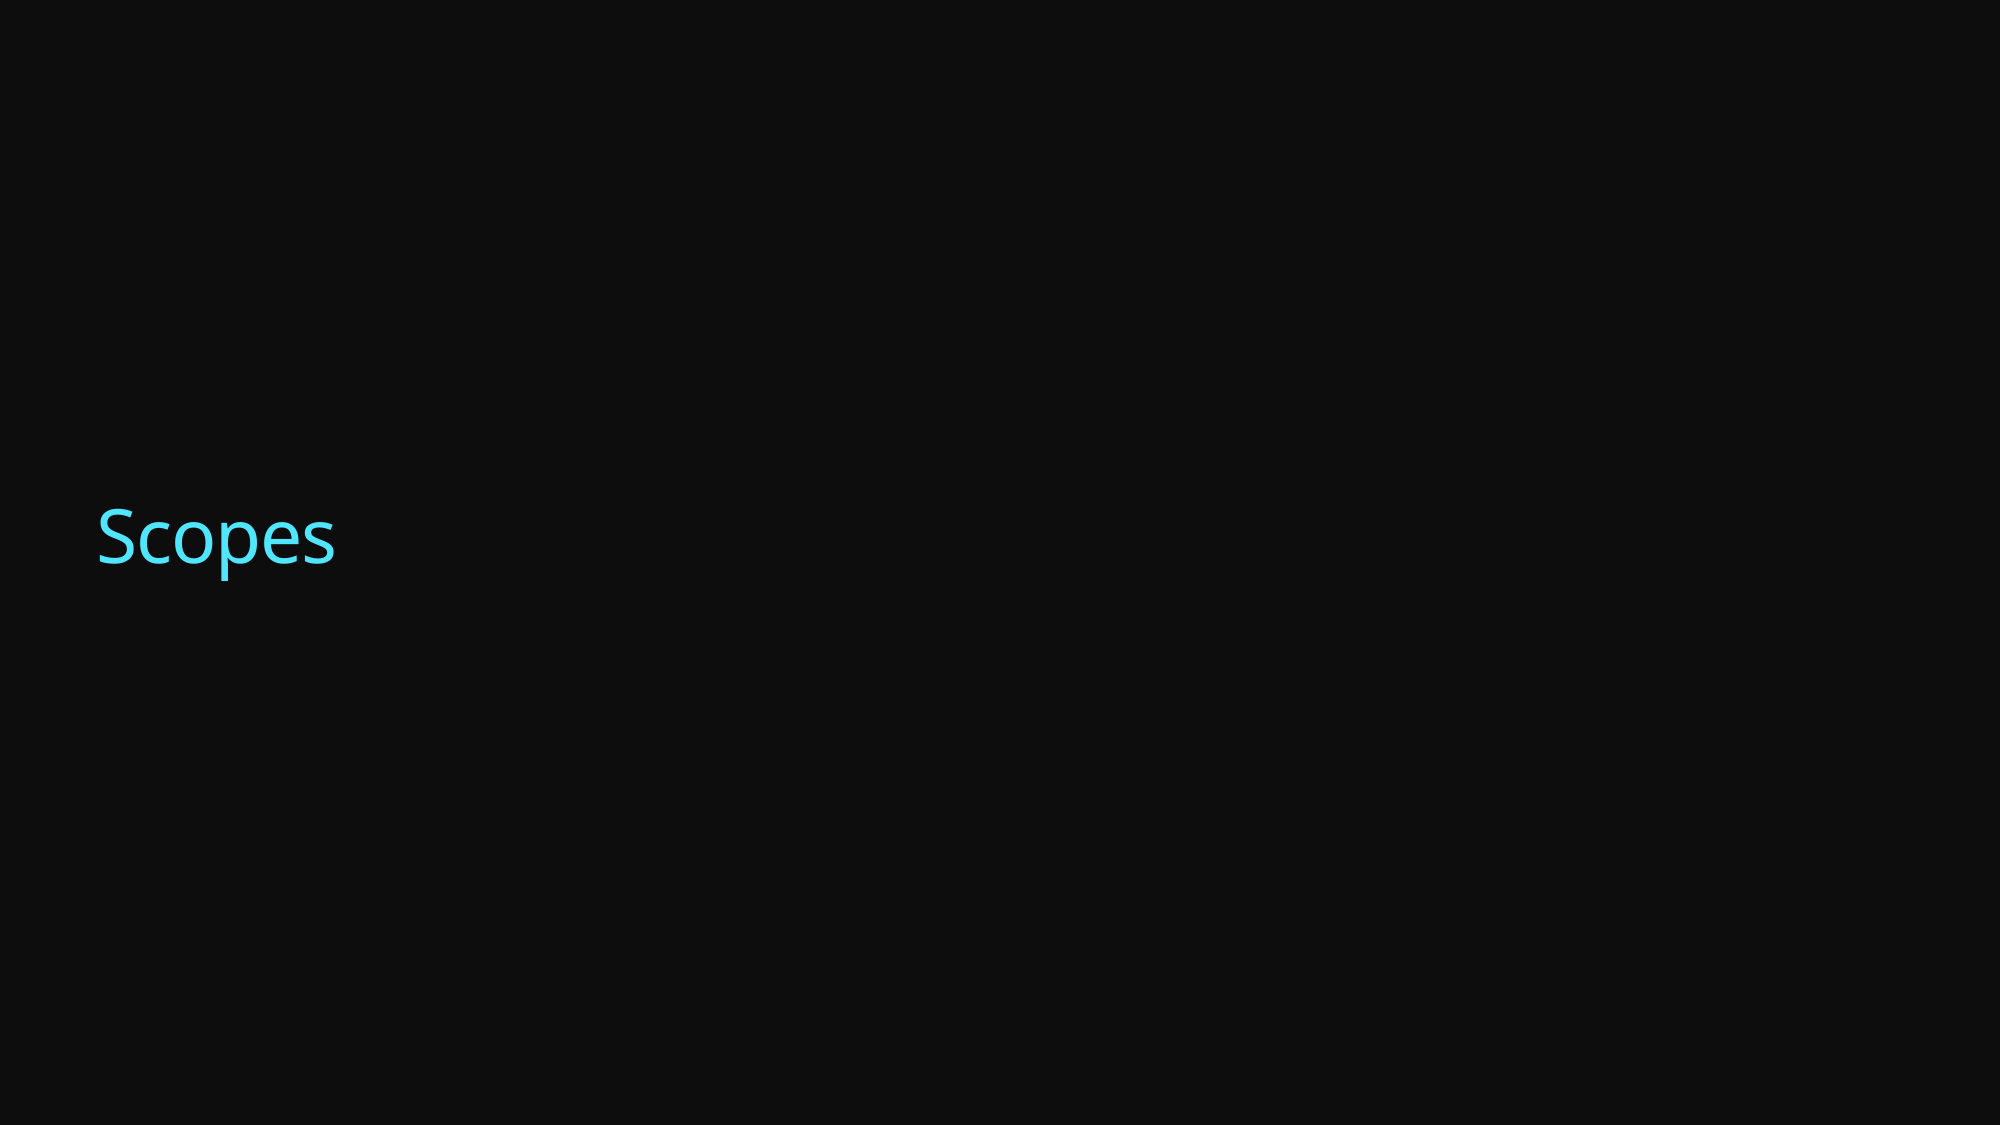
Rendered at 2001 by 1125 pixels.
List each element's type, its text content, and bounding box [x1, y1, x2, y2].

title Scopes [96, 498, 1596, 580]
